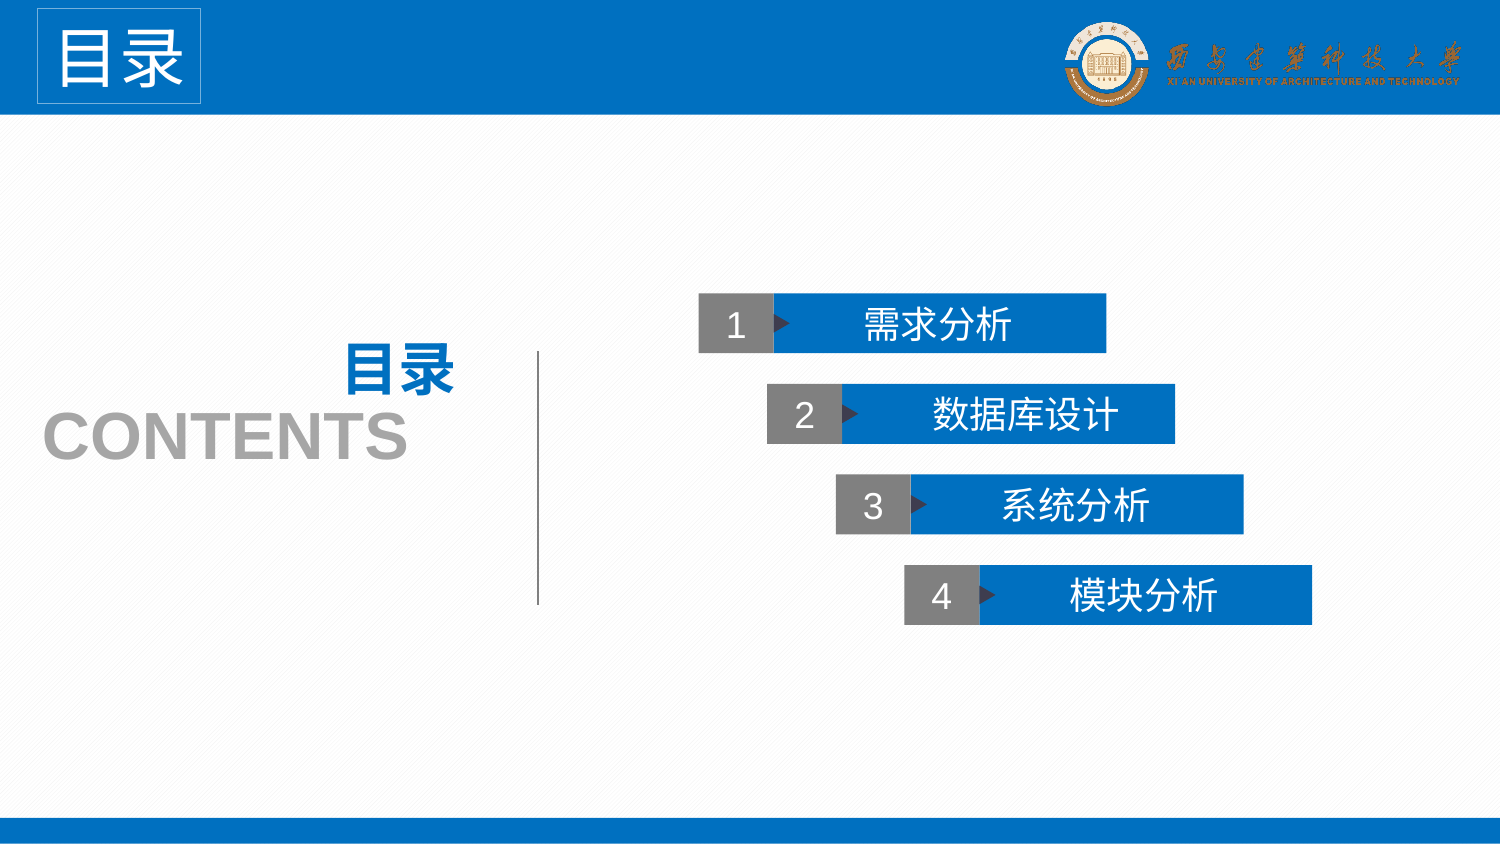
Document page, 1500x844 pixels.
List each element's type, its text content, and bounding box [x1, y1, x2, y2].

text_box CONTENTS [26, 384, 533, 480]
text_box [698, 293, 1107, 354]
text_box 目录 [37, 8, 201, 104]
picture [1051, 8, 1485, 118]
text_box 目录 [325, 324, 473, 410]
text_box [835, 474, 1244, 535]
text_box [904, 564, 1313, 626]
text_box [766, 383, 1176, 445]
